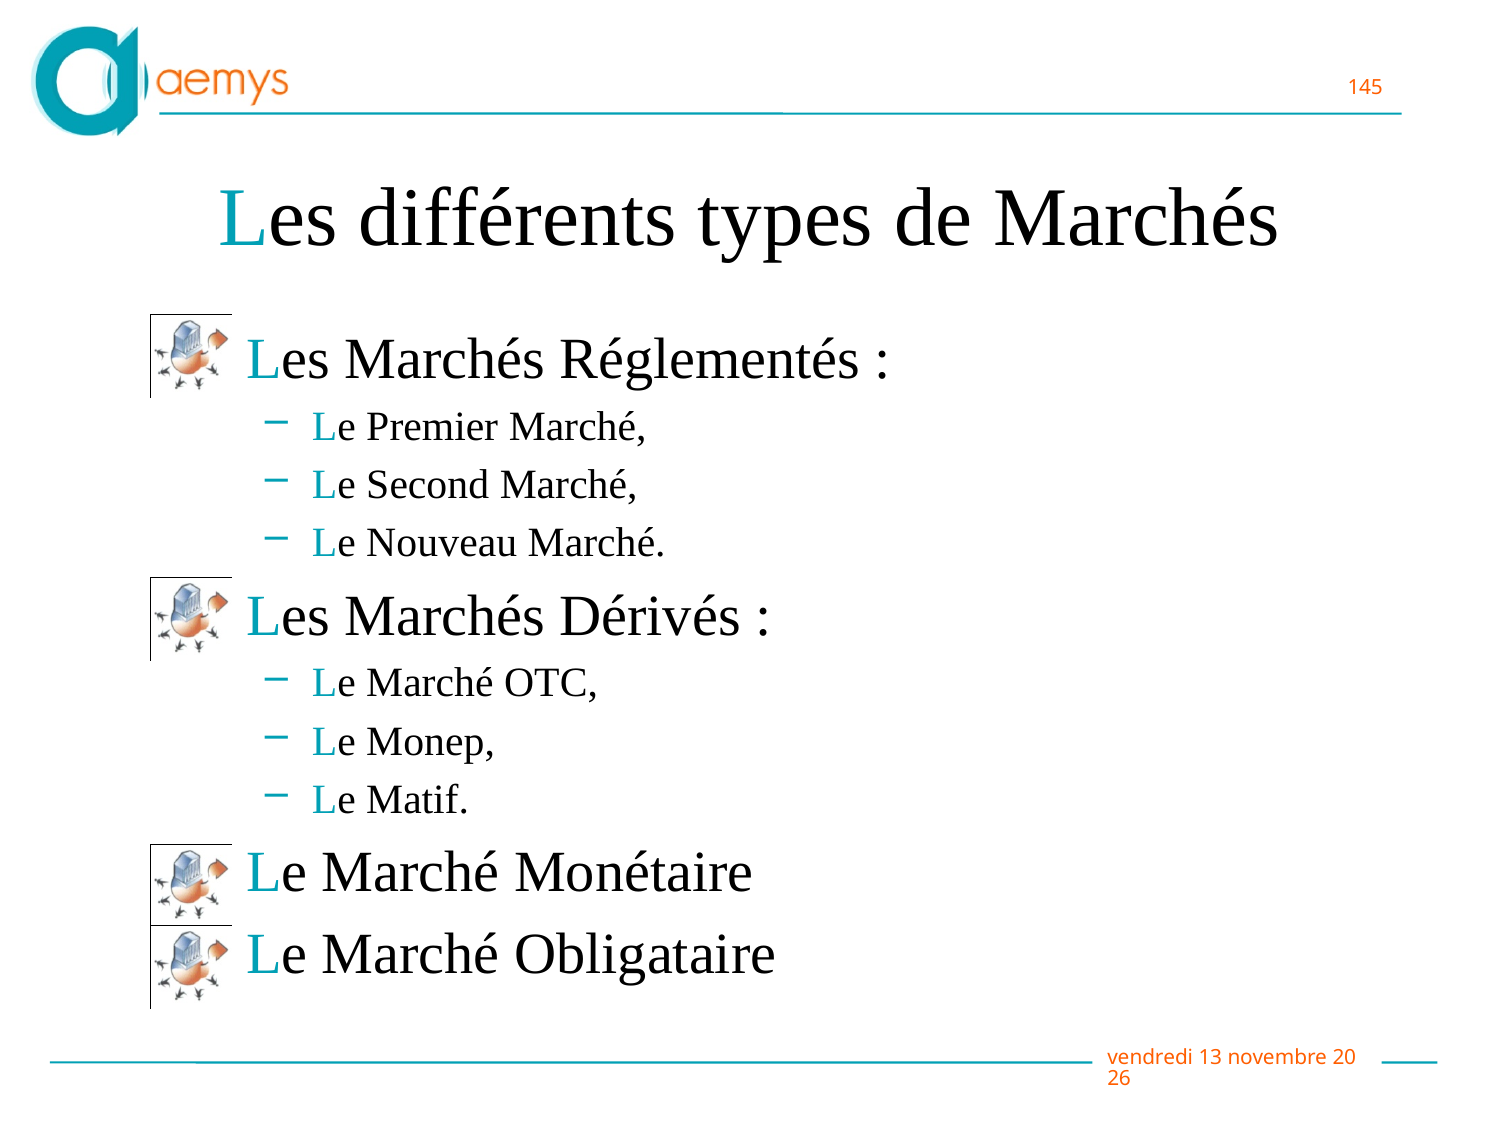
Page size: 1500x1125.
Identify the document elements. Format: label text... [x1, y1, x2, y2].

picture [149, 577, 233, 661]
picture [149, 314, 233, 398]
list Les Marchés Réglementés : Le Premier Marché, Le Second Marché, Le Nouveau Marché. Les Marchés Dérivés : Le Marché OTC, Le Monep, Le Matif. Le Marché Monétaire Le Marché Obligataire [174, 312, 1338, 1013]
title Les différents types de Marchés [112, 137, 1388, 288]
picture [29, 24, 290, 138]
picture [149, 844, 233, 1009]
